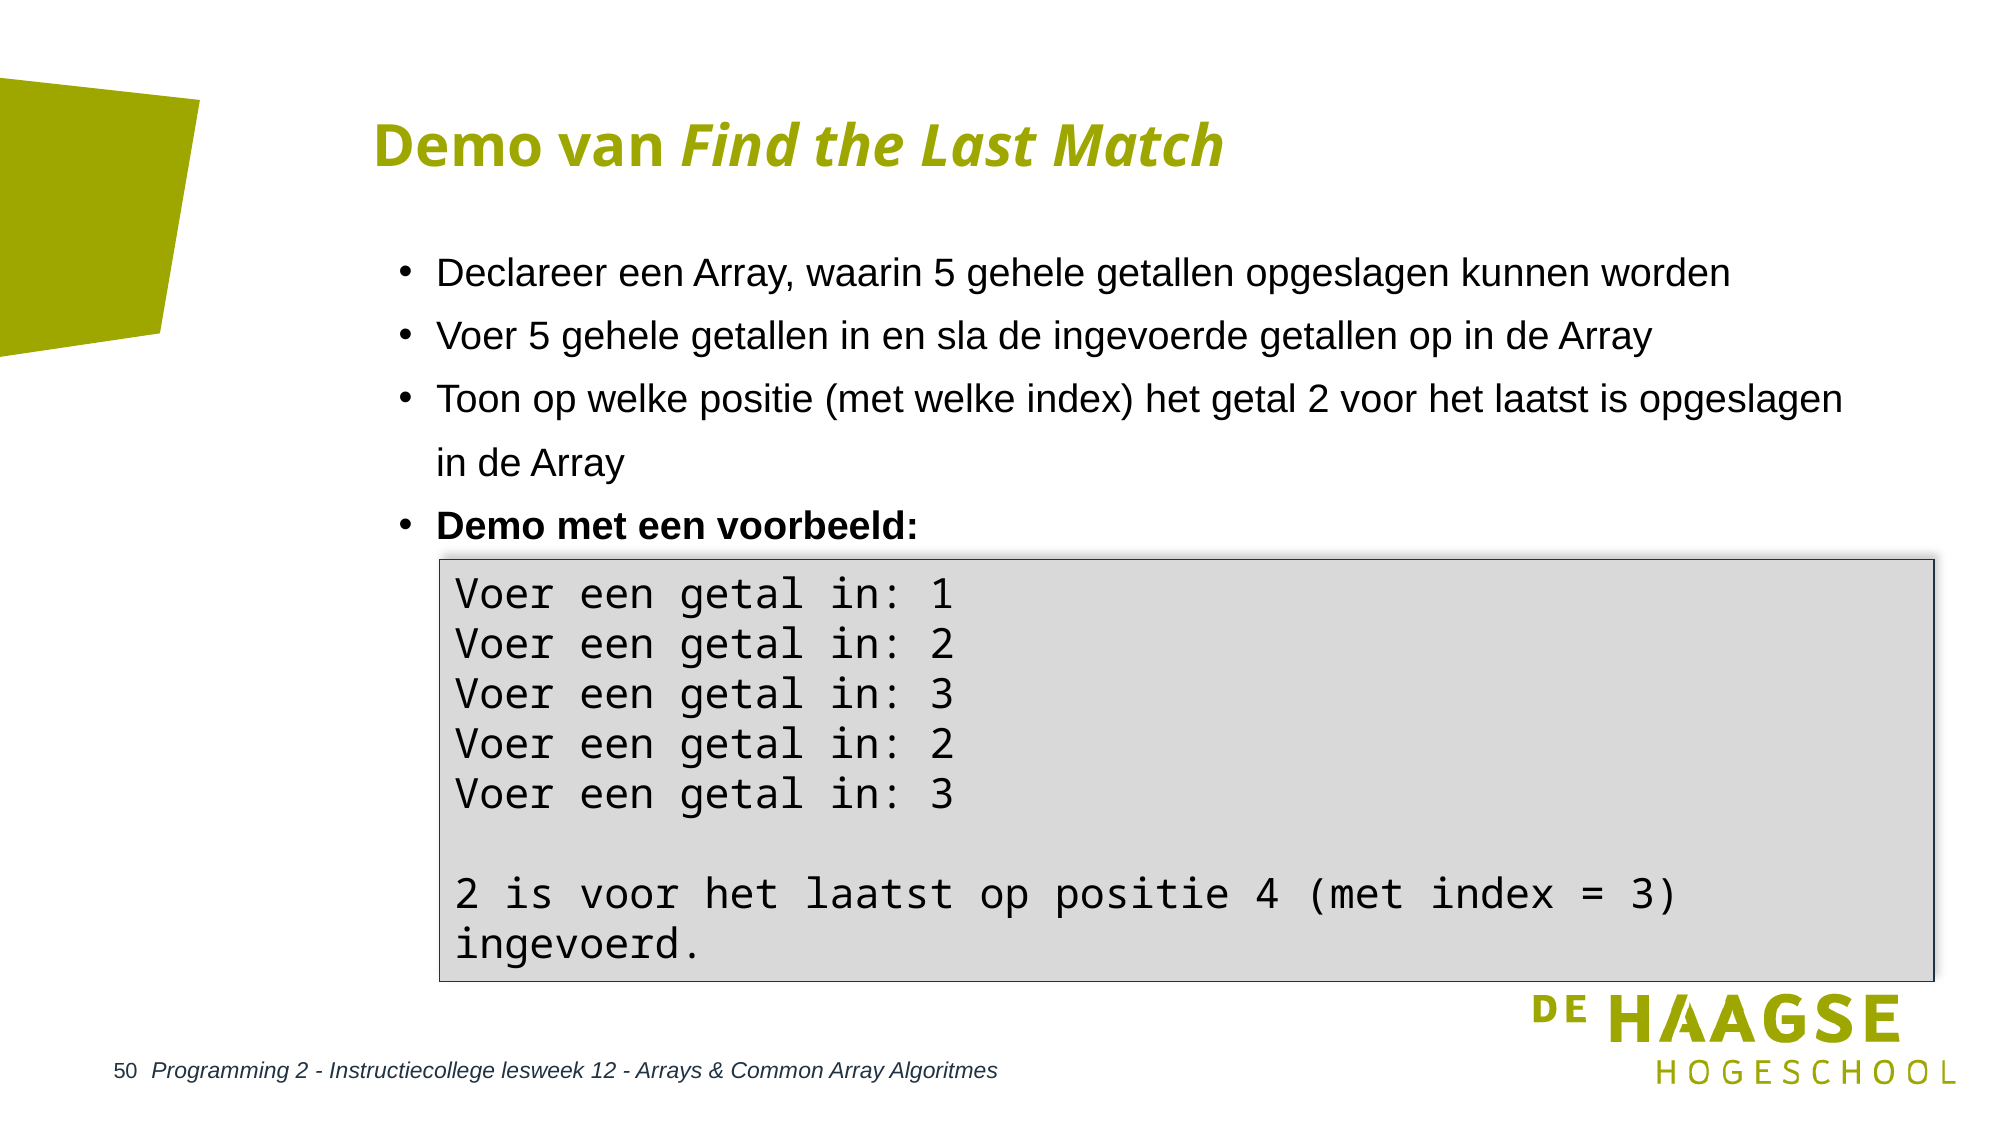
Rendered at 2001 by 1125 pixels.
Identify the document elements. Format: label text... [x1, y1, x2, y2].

picture [1507, 968, 1981, 1109]
list Declareer een Array, waarin 5 gehele getallen opgeslagen kunnen worden Voer 5 gehele getallen in en sla de ingevoerde getallen op in de Array Toon op welke positie (met welke index) het getal 2 voor het laatst is opgeslagen in de Array Demo met een voorbeeld: [383, 223, 1878, 1028]
text_box Voer een getal in: 1 Voer een getal in: 2 Voer een getal in: 3 Voer een getal in: 2 Voer een getal in: 3 2 is voor het laatst op positie 4 (met index = 3) ingevoerd. [439, 559, 1935, 982]
footer Programming 2 - Instructiecollege lesweek 12 - Arrays & Common Array Algoritmes [149, 1050, 1386, 1082]
slide_number 50 [43, 1052, 138, 1081]
title Demo van Find the Last Match [372, 108, 2000, 180]
